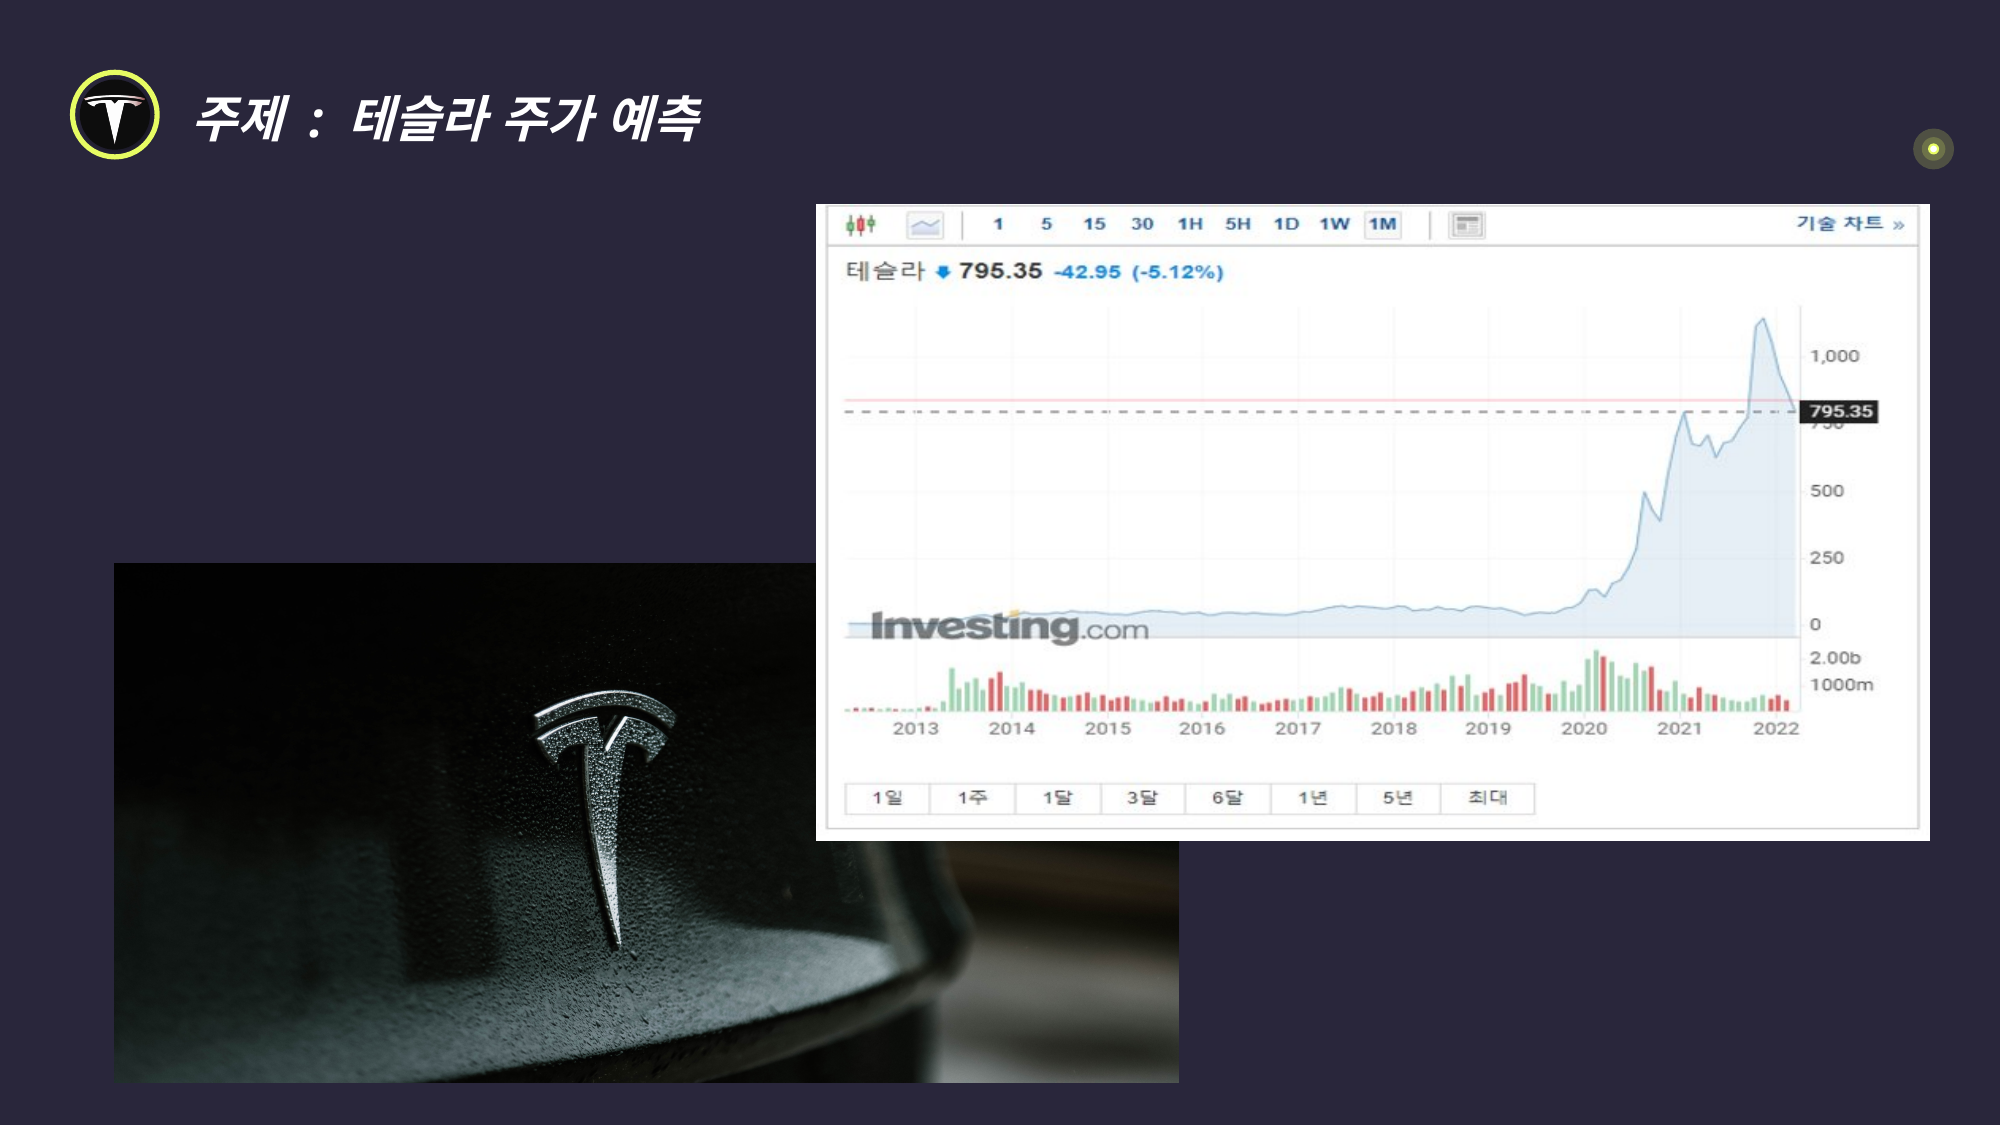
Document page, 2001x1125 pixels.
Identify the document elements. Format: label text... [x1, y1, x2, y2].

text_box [72, 72, 158, 157]
text_box 주제 : 테슬라 주가 예측 [176, 50, 1177, 155]
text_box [1913, 128, 1955, 170]
picture [78, 87, 152, 149]
picture [114, 204, 1930, 1083]
